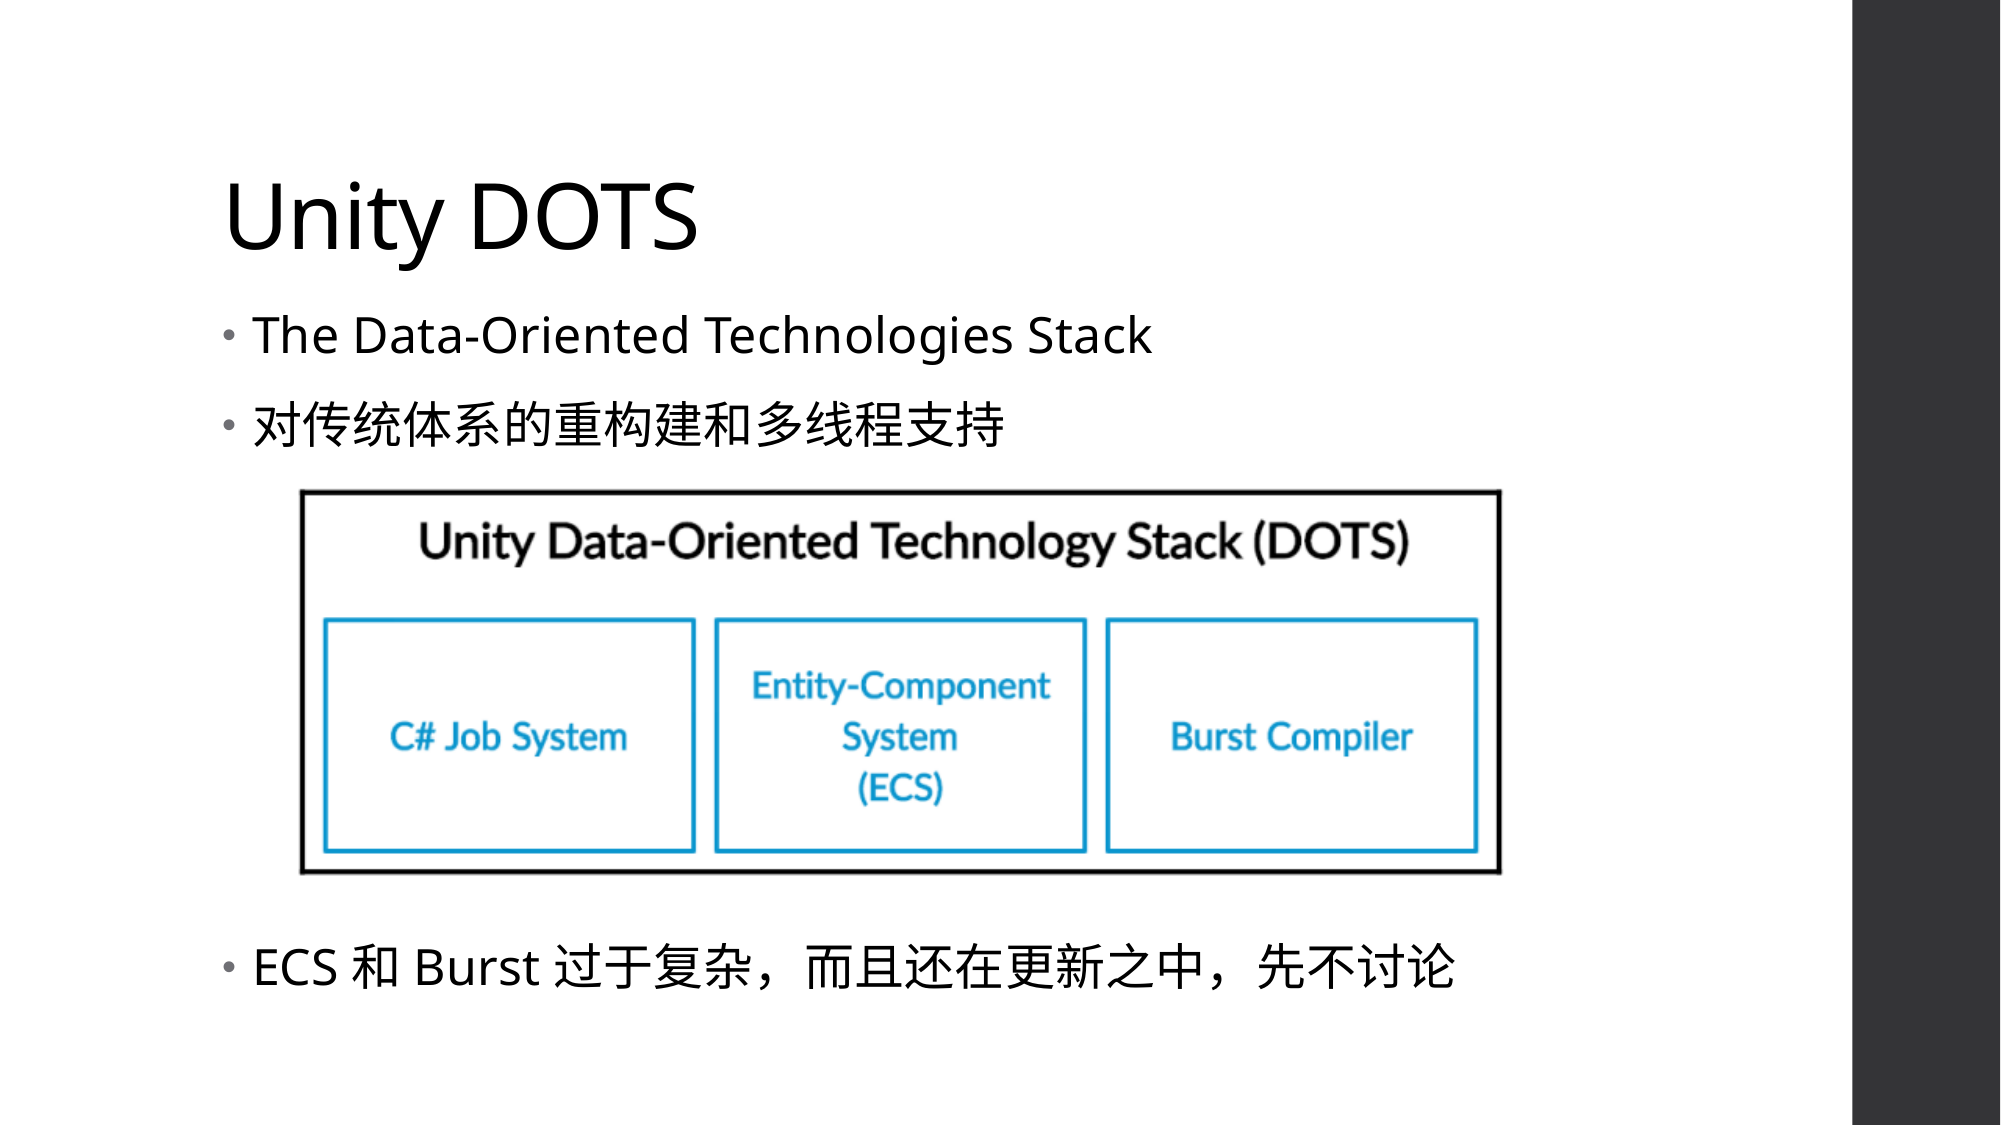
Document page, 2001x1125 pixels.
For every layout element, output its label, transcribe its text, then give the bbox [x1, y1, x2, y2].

title Unity DOTS [206, 60, 1797, 278]
picture [291, 468, 1533, 896]
list The Data-Oriented Technologies Stack 对传统体系的重构建和多线程支持 ECS和Burst过于复杂，而且还在更新之中，先不讨论 [206, 299, 1617, 1065]
